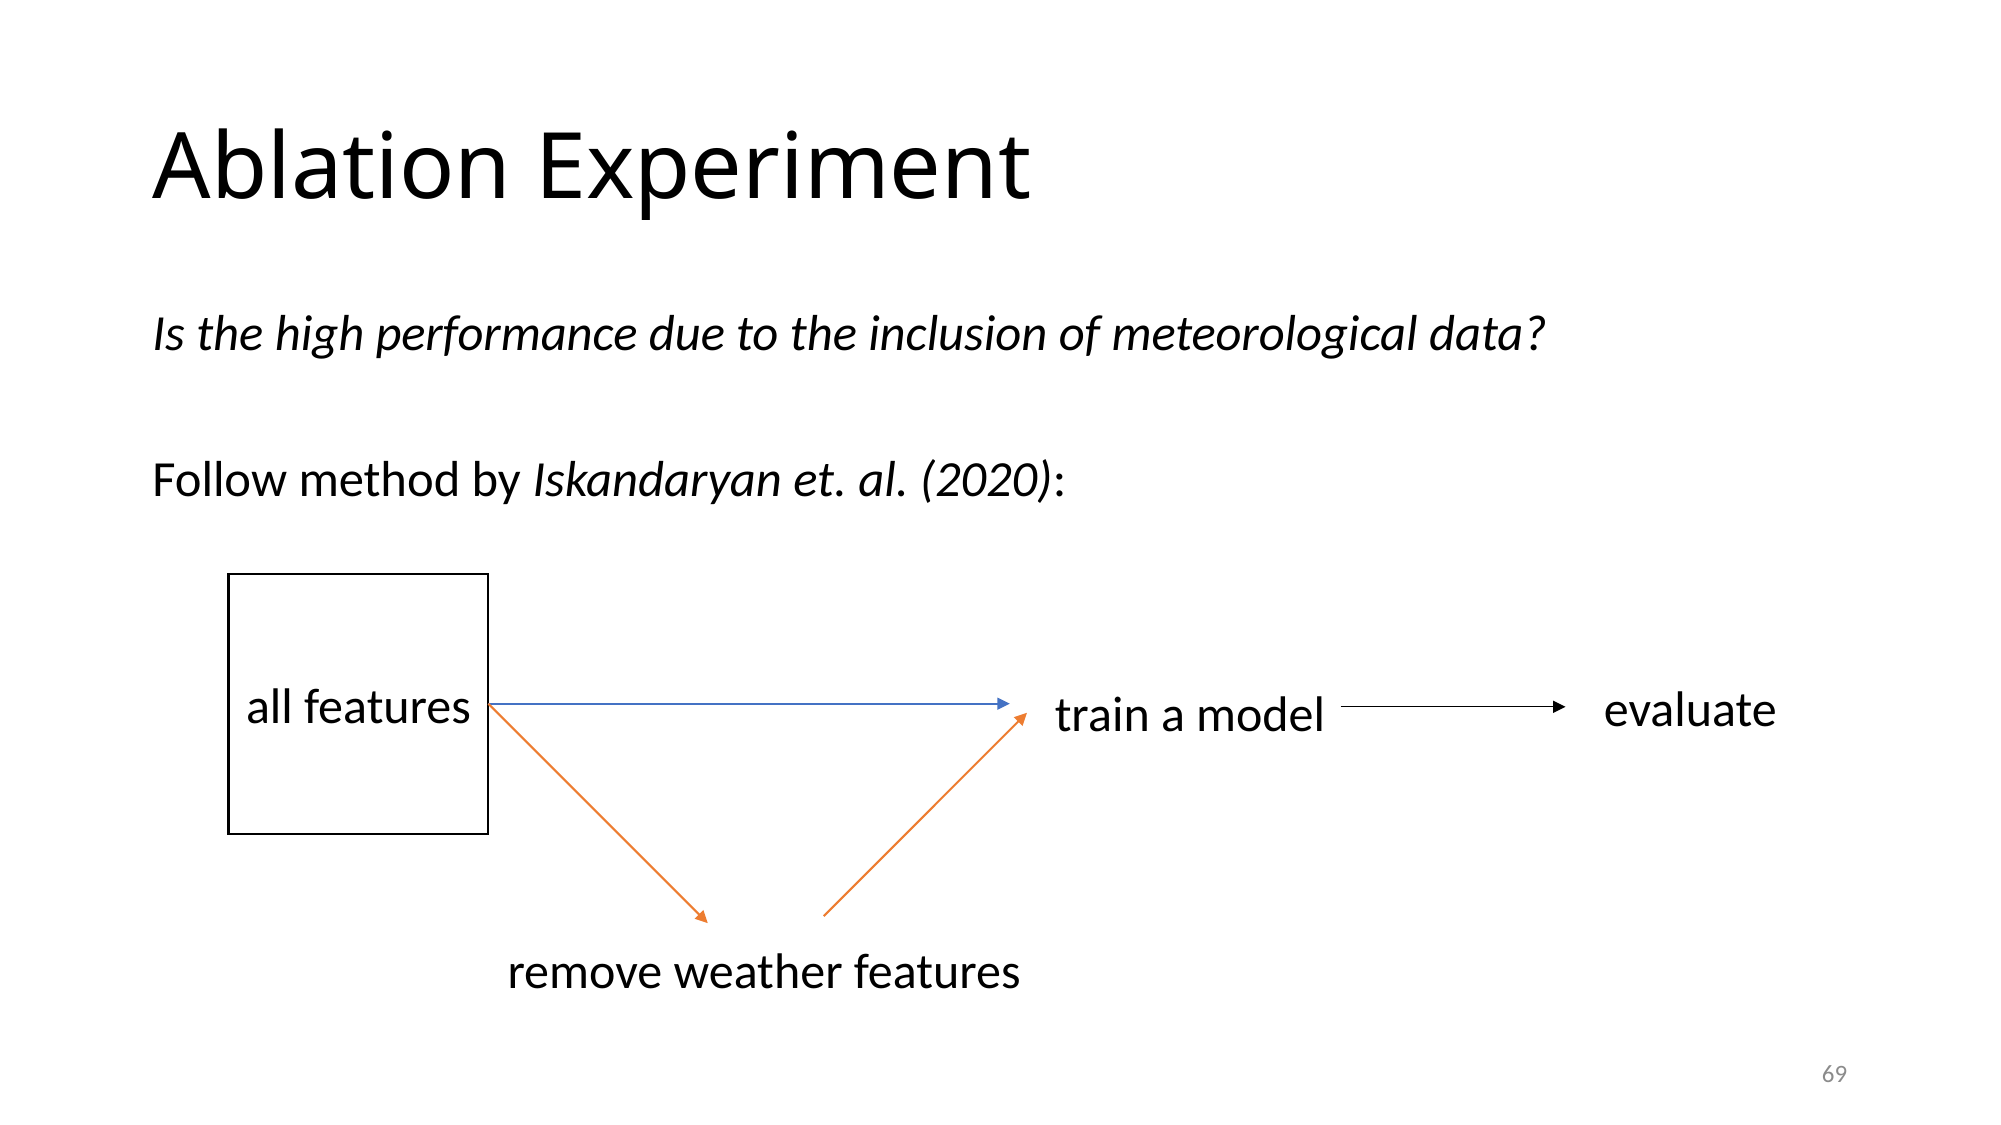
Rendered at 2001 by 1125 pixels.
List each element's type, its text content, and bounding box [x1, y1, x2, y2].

title Ablation Experiment [137, 59, 1863, 278]
text_box all features [227, 573, 489, 835]
text_box remove weather features [492, 930, 1036, 1006]
text_box evaluate [1589, 668, 1792, 744]
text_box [488, 703, 708, 924]
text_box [823, 712, 1027, 917]
slide_number 69 [1412, 1042, 1863, 1103]
list Is the high performance due to the inclusion of meteorological data? Follow method by Iskandaryan et. al. (2020): [137, 299, 1743, 517]
text_box train a model [1039, 674, 1341, 749]
